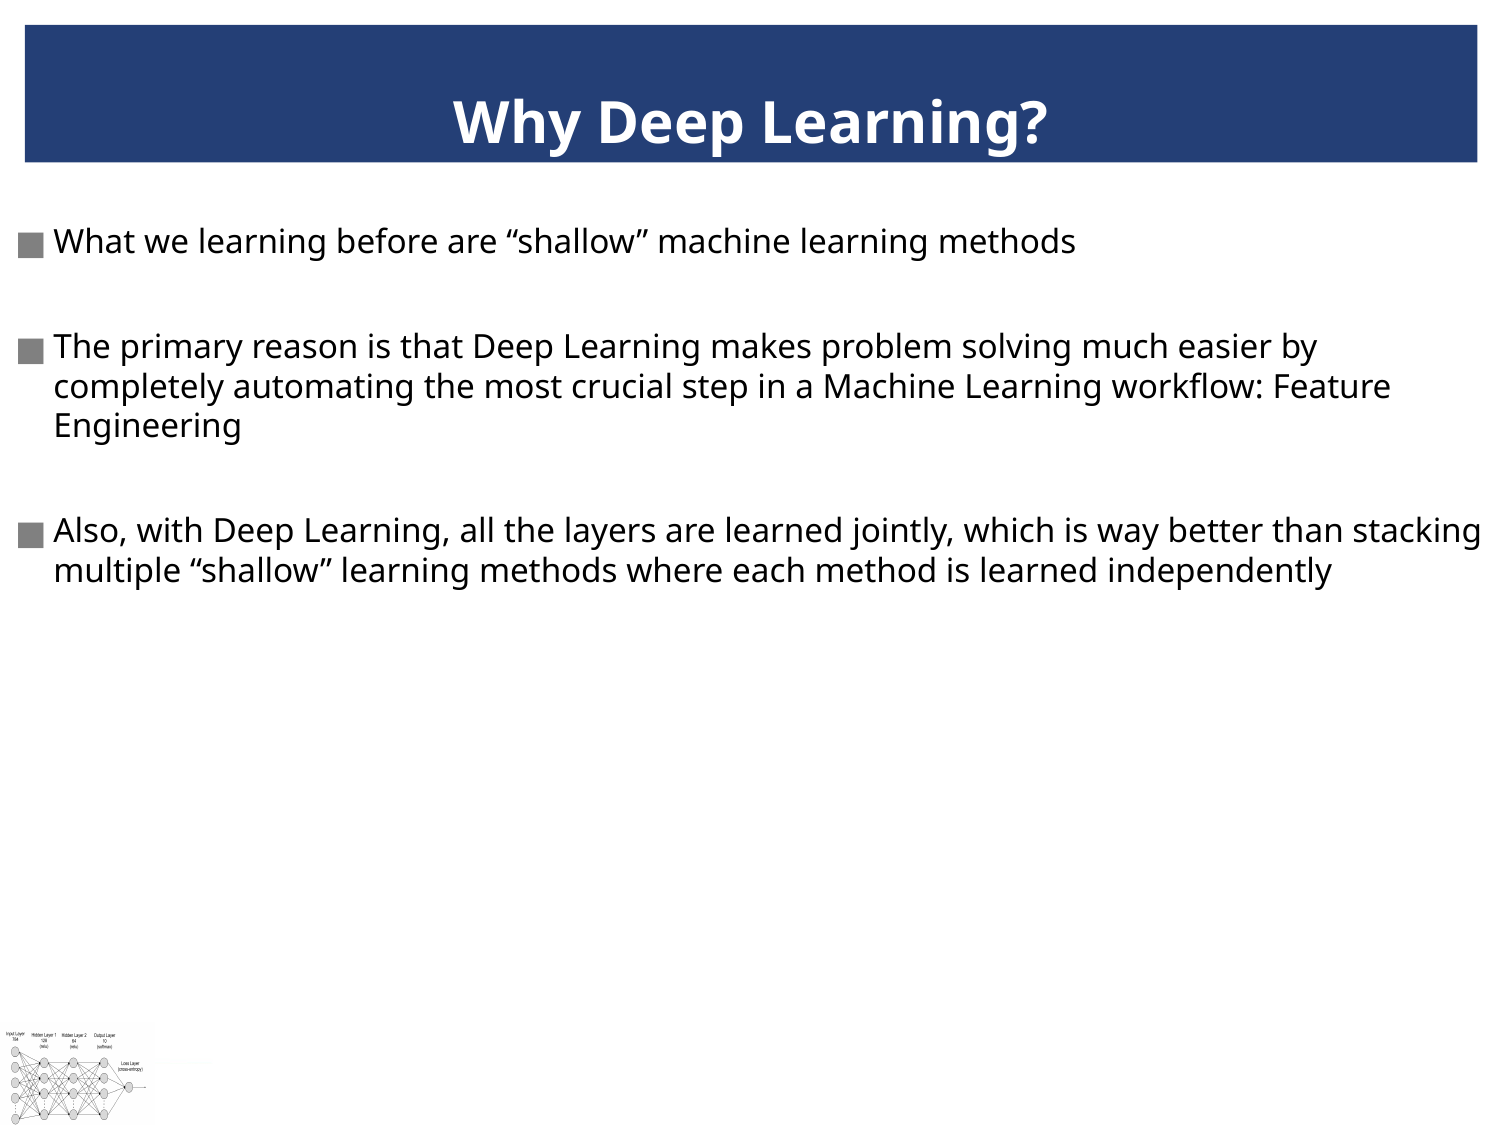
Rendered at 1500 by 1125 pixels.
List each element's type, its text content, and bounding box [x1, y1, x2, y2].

list What we learning before are “shallow” machine learning methods The primary reason is that Deep Learning makes problem solving much easier by completely automating the most crucial step in a Machine Learning workflow: Feature Engineering Also, with Deep Learning, all the layers are learned jointly, which is way better than stacking multiple “shallow” learning methods where each method is learned independently [0, 174, 1500, 1088]
picture [0, 1022, 213, 1125]
title Why Deep Learning? [24, 24, 1478, 163]
